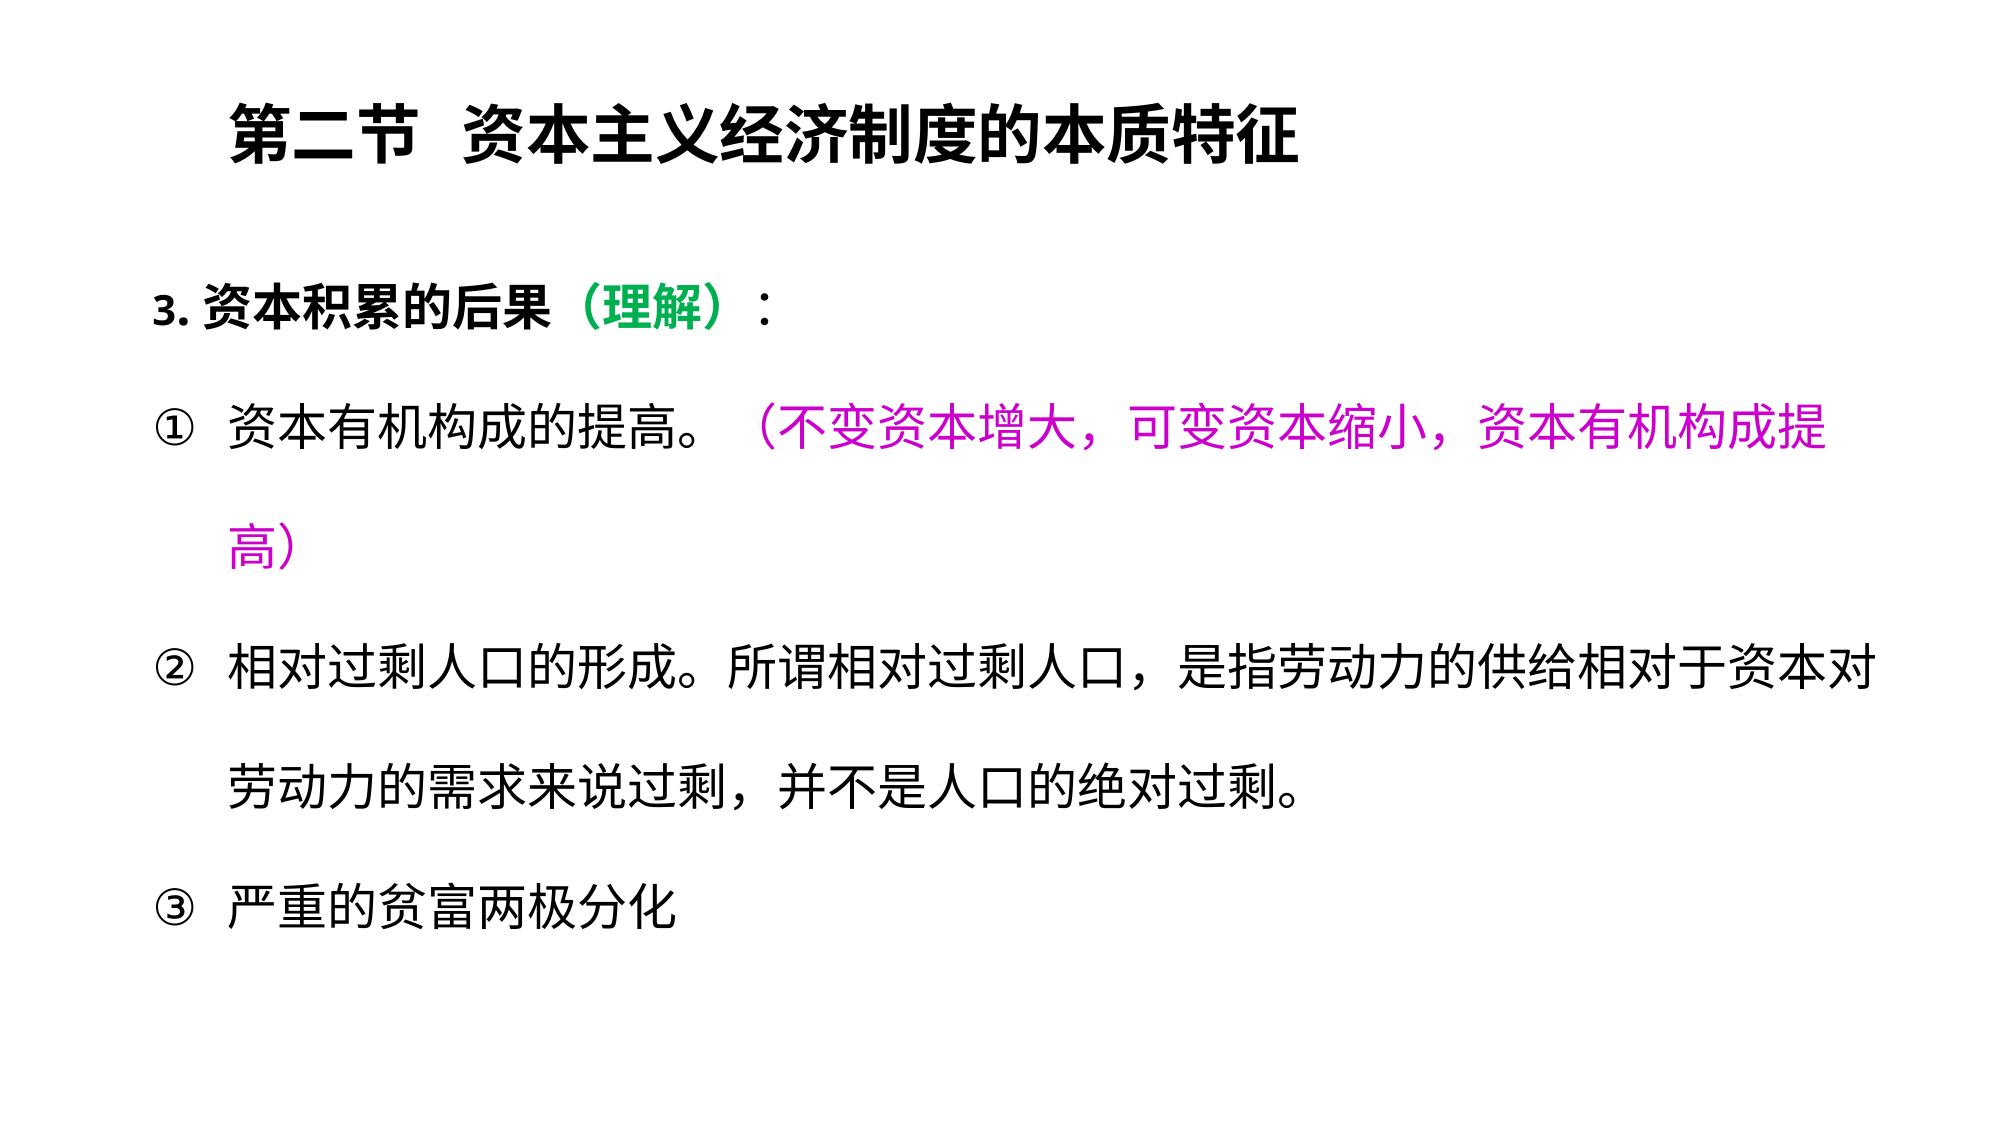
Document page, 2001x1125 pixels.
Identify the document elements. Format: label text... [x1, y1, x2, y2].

text_box 第二节 资本主义经济制度的本质特征 [225, 94, 1434, 172]
text_box 3.资本积累的后果（理解）： 资本有机构成的提高。（不变资本增大，可变资本缩小，资本有机构成提高） 相对过剩人口的形成。所谓相对过剩人口，是指劳动力的供给相对于资本对劳动力的需求来说过剩，并不是人口的绝对过剩。 严重的贫富两极分化 [137, 208, 1934, 1063]
